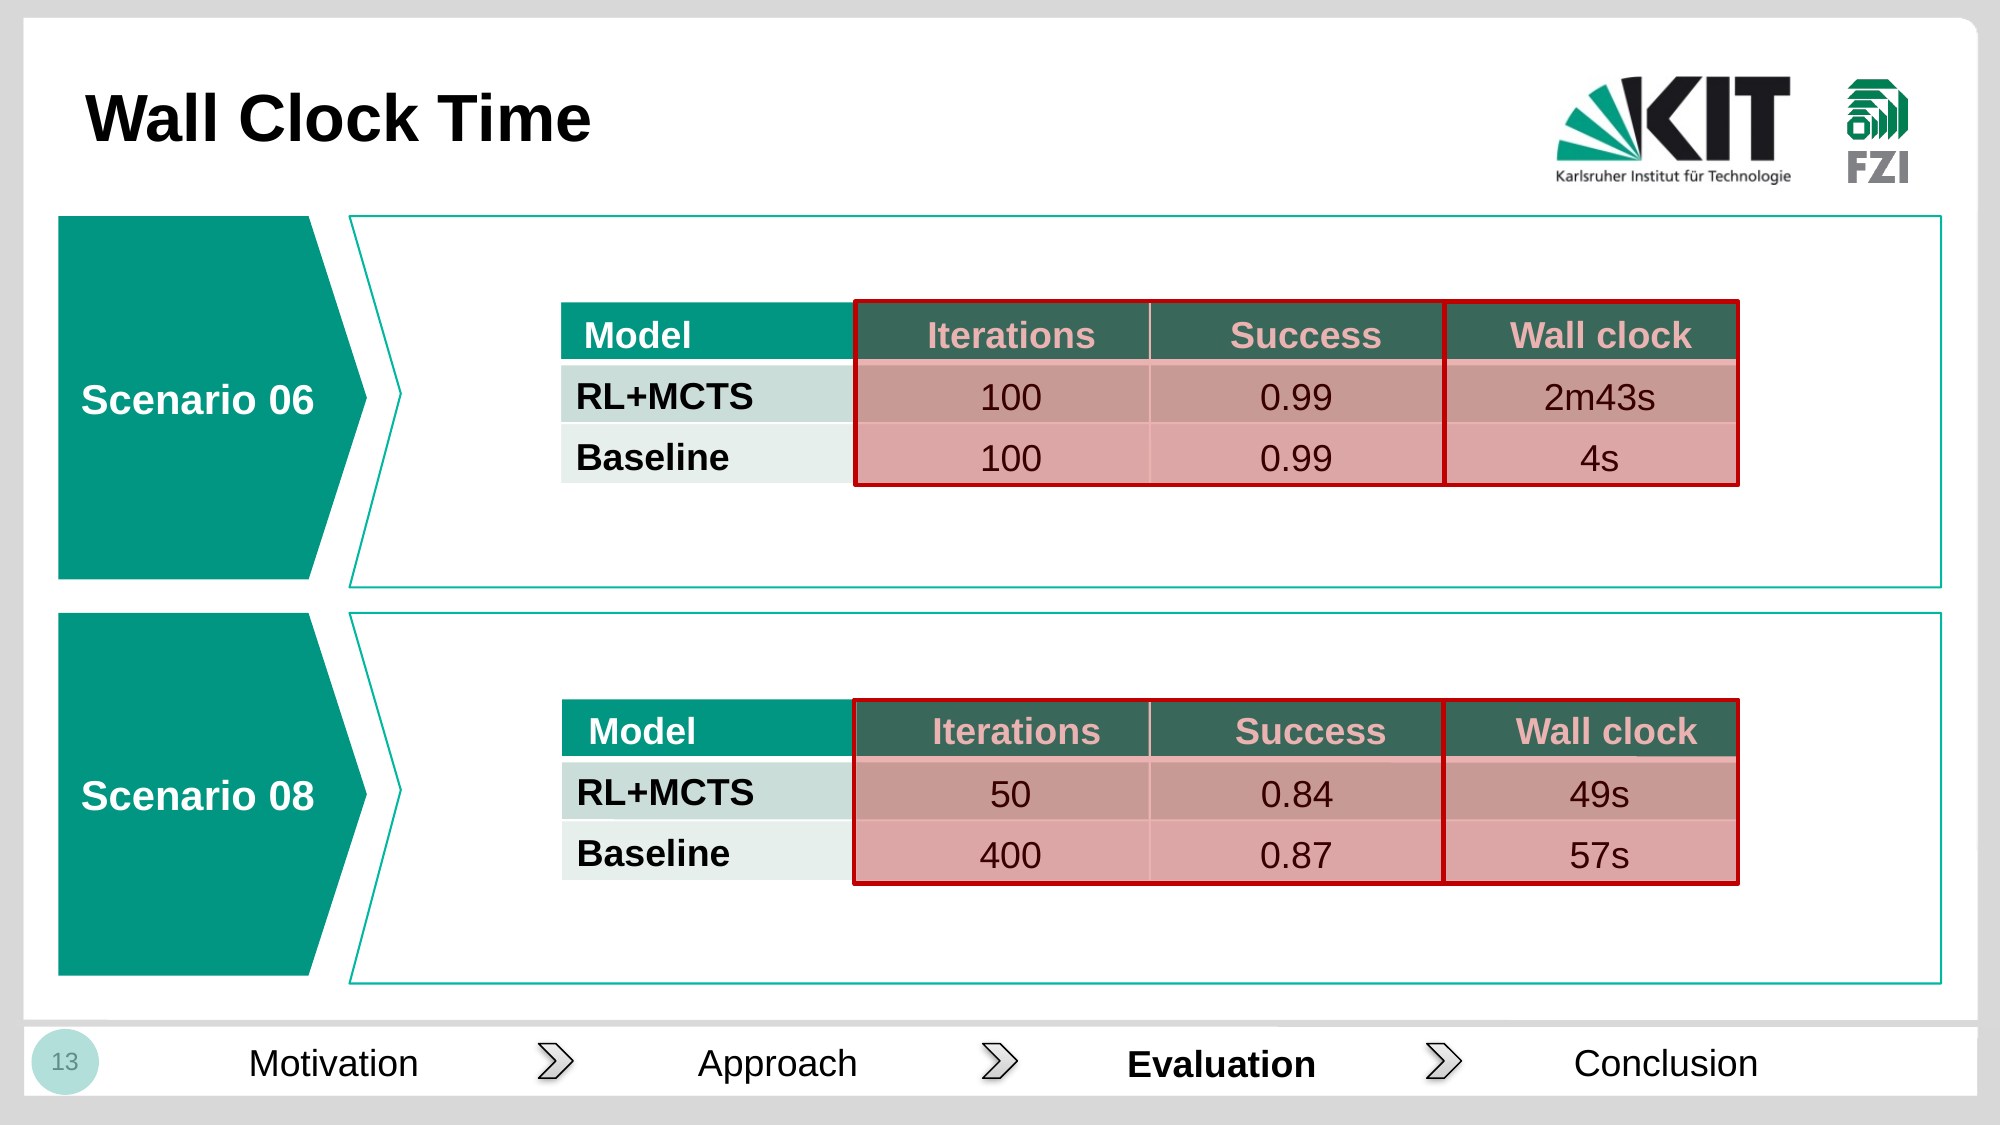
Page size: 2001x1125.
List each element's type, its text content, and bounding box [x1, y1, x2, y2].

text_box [185, 1031, 1815, 1093]
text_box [58, 215, 1942, 985]
picture [0, 0, 2000, 1125]
title Wall Clock Time [85, 62, 1400, 156]
slide_number 13 [31, 1026, 99, 1095]
